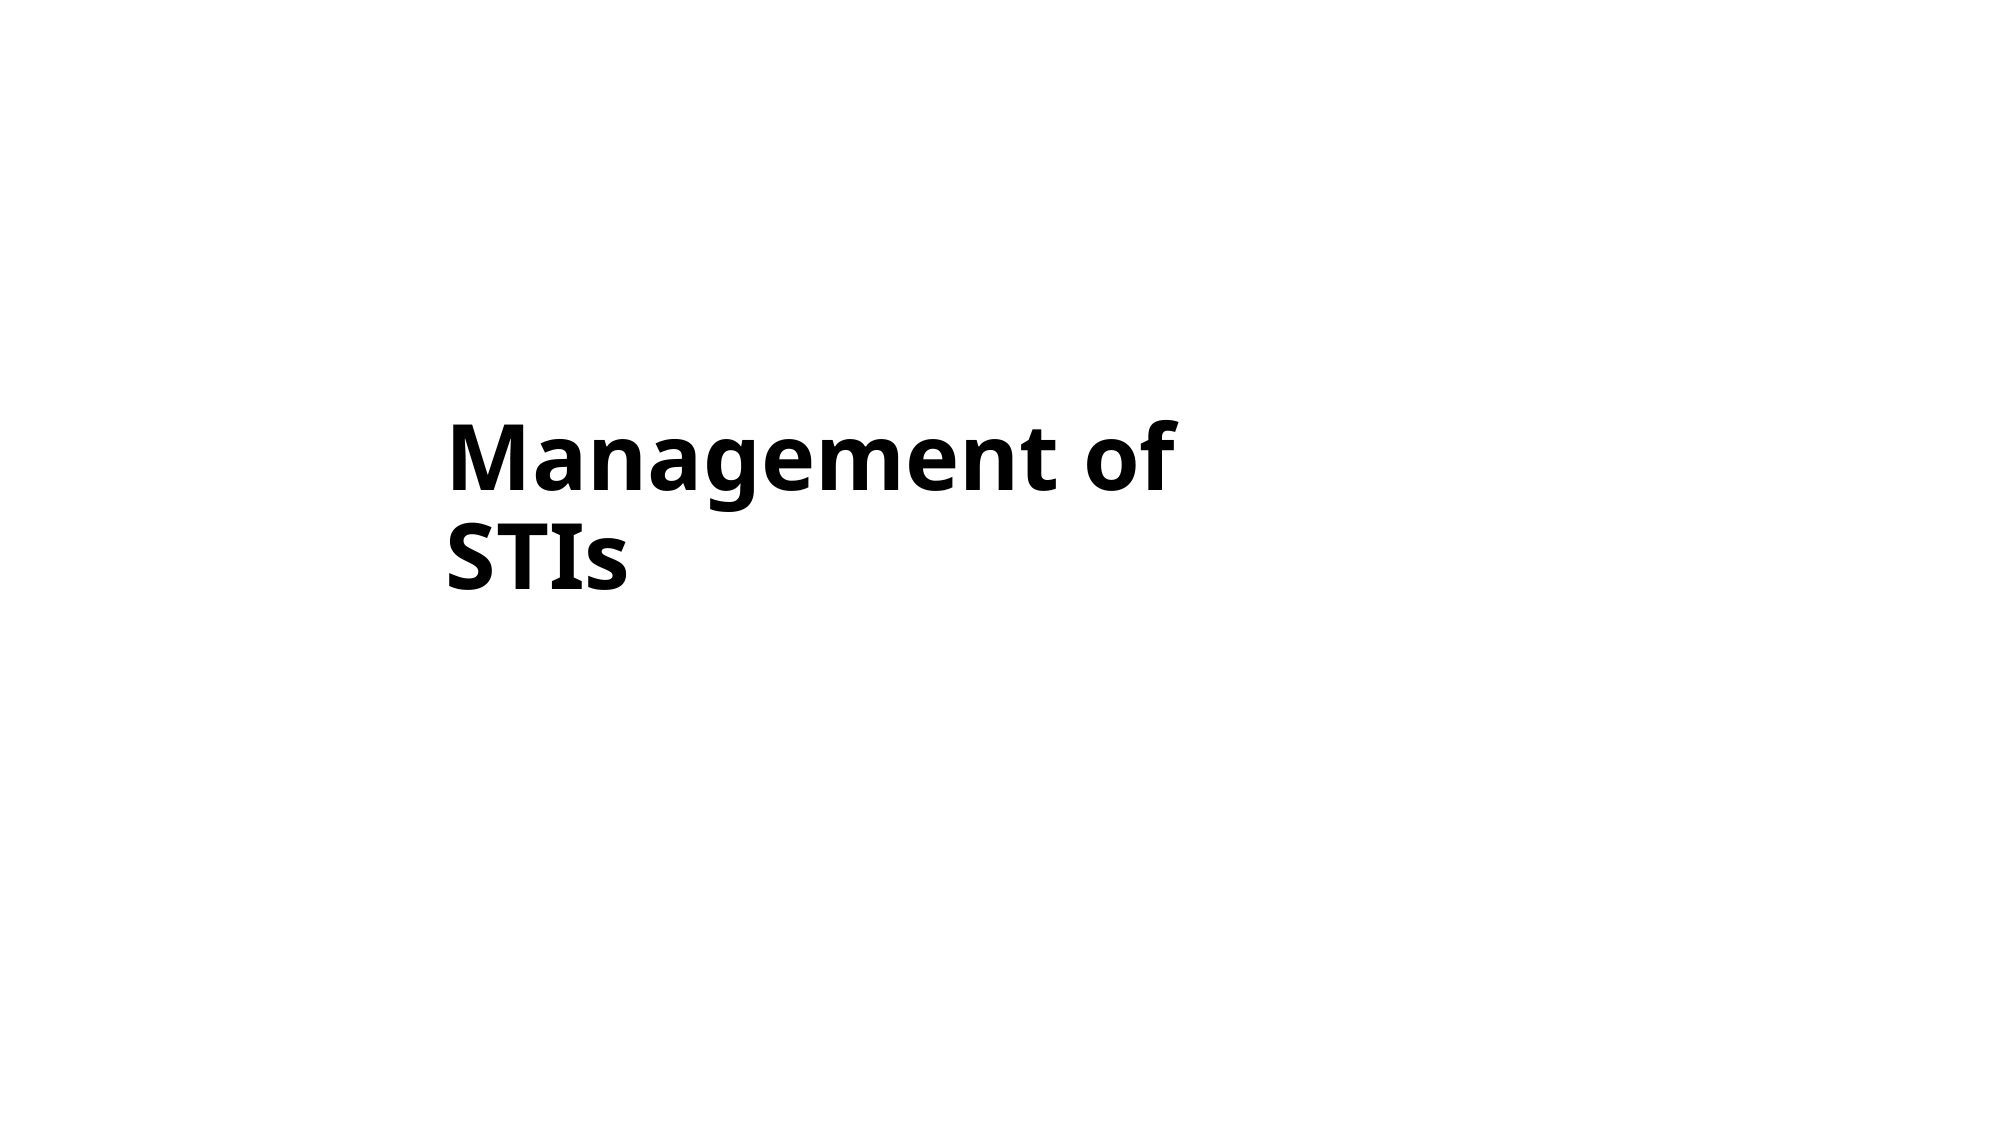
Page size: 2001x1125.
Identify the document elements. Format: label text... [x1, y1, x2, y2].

title Management of STIs [430, 401, 1394, 619]
